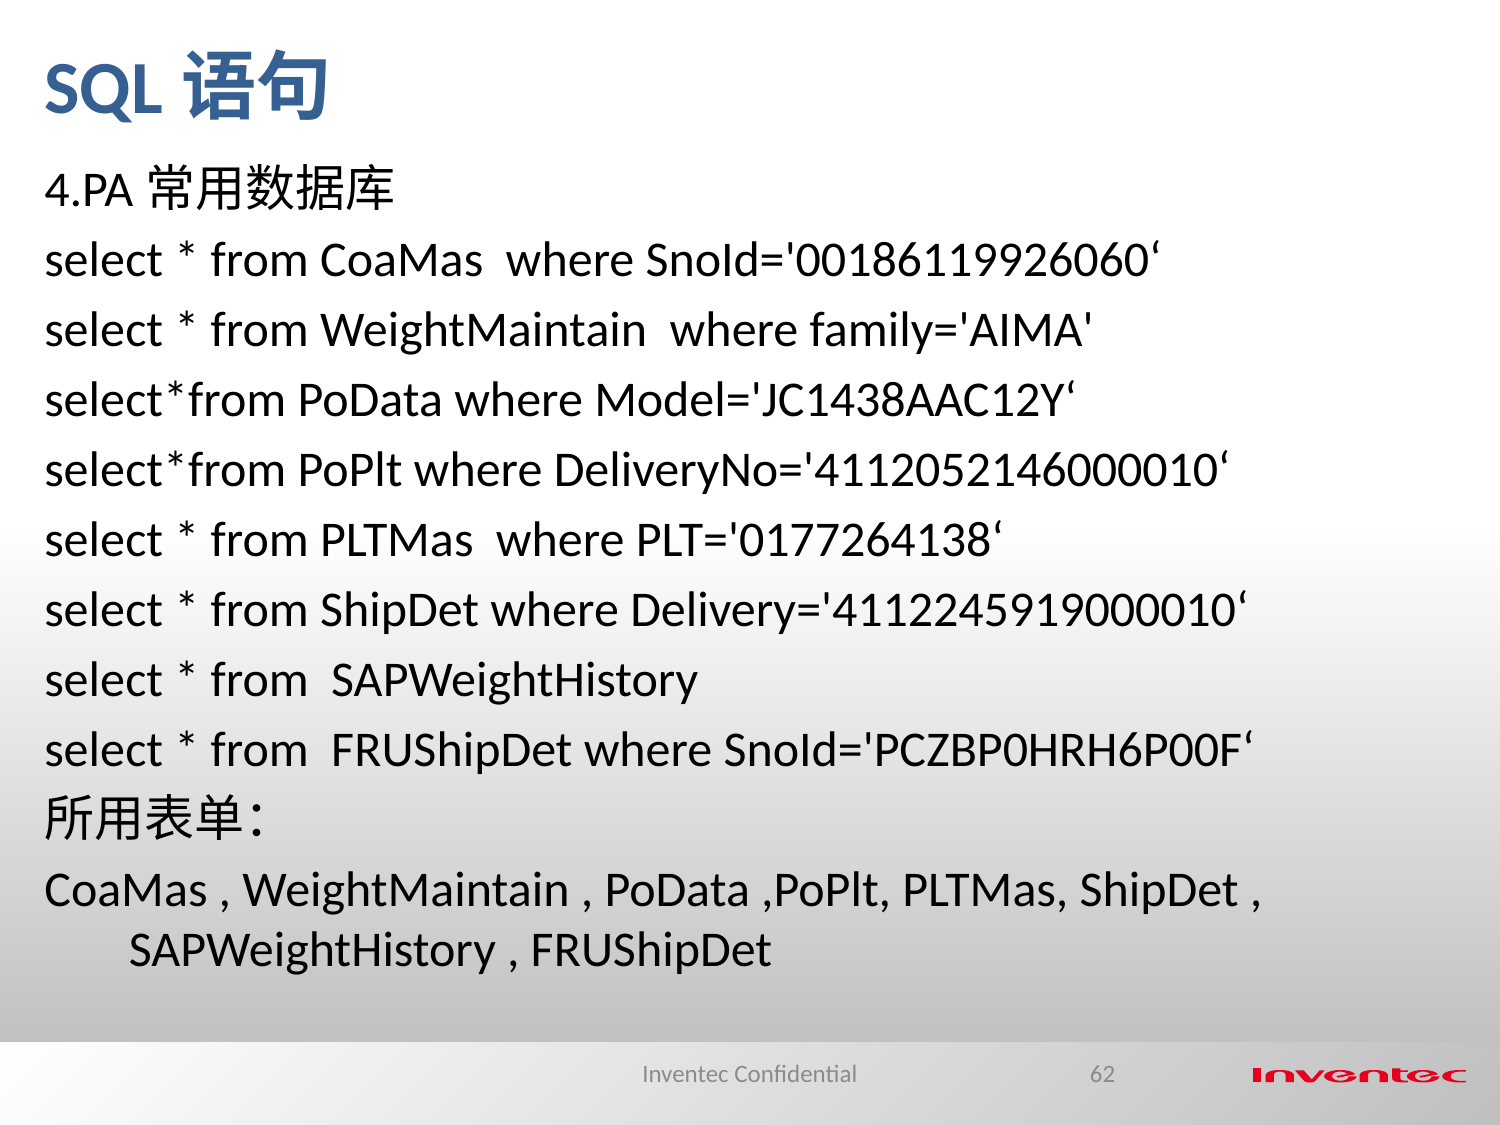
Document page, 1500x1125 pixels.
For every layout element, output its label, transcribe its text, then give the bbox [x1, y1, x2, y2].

text_box SQL语句 [29, 18, 1380, 148]
slide_number 62 [1074, 1042, 1425, 1103]
list 4.PA常用数据库 select * from CoaMas where SnoId='00186119926060‘ select * from WeightMaintain where family='AIMA' select*from PoData where Model='JC1438AAC12Y‘ select*from PoPlt where DeliveryNo='4112052146000010‘ select * from PLTMas where PLT='0177264138‘ select * from ShipDet where Delivery='4112245919000010‘ select * from SAPWeightHistory select * from FRUShipDet where SnoId='PCZBP0HRH6P00F‘ 所用表单： CoaMas , WeightMaintain , PoData ,PoPlt, PLTMas, ShipDet , SAPWeightHistory , FRUShipDet [29, 148, 1412, 1036]
footer Inventec Confidential [512, 1042, 988, 1103]
